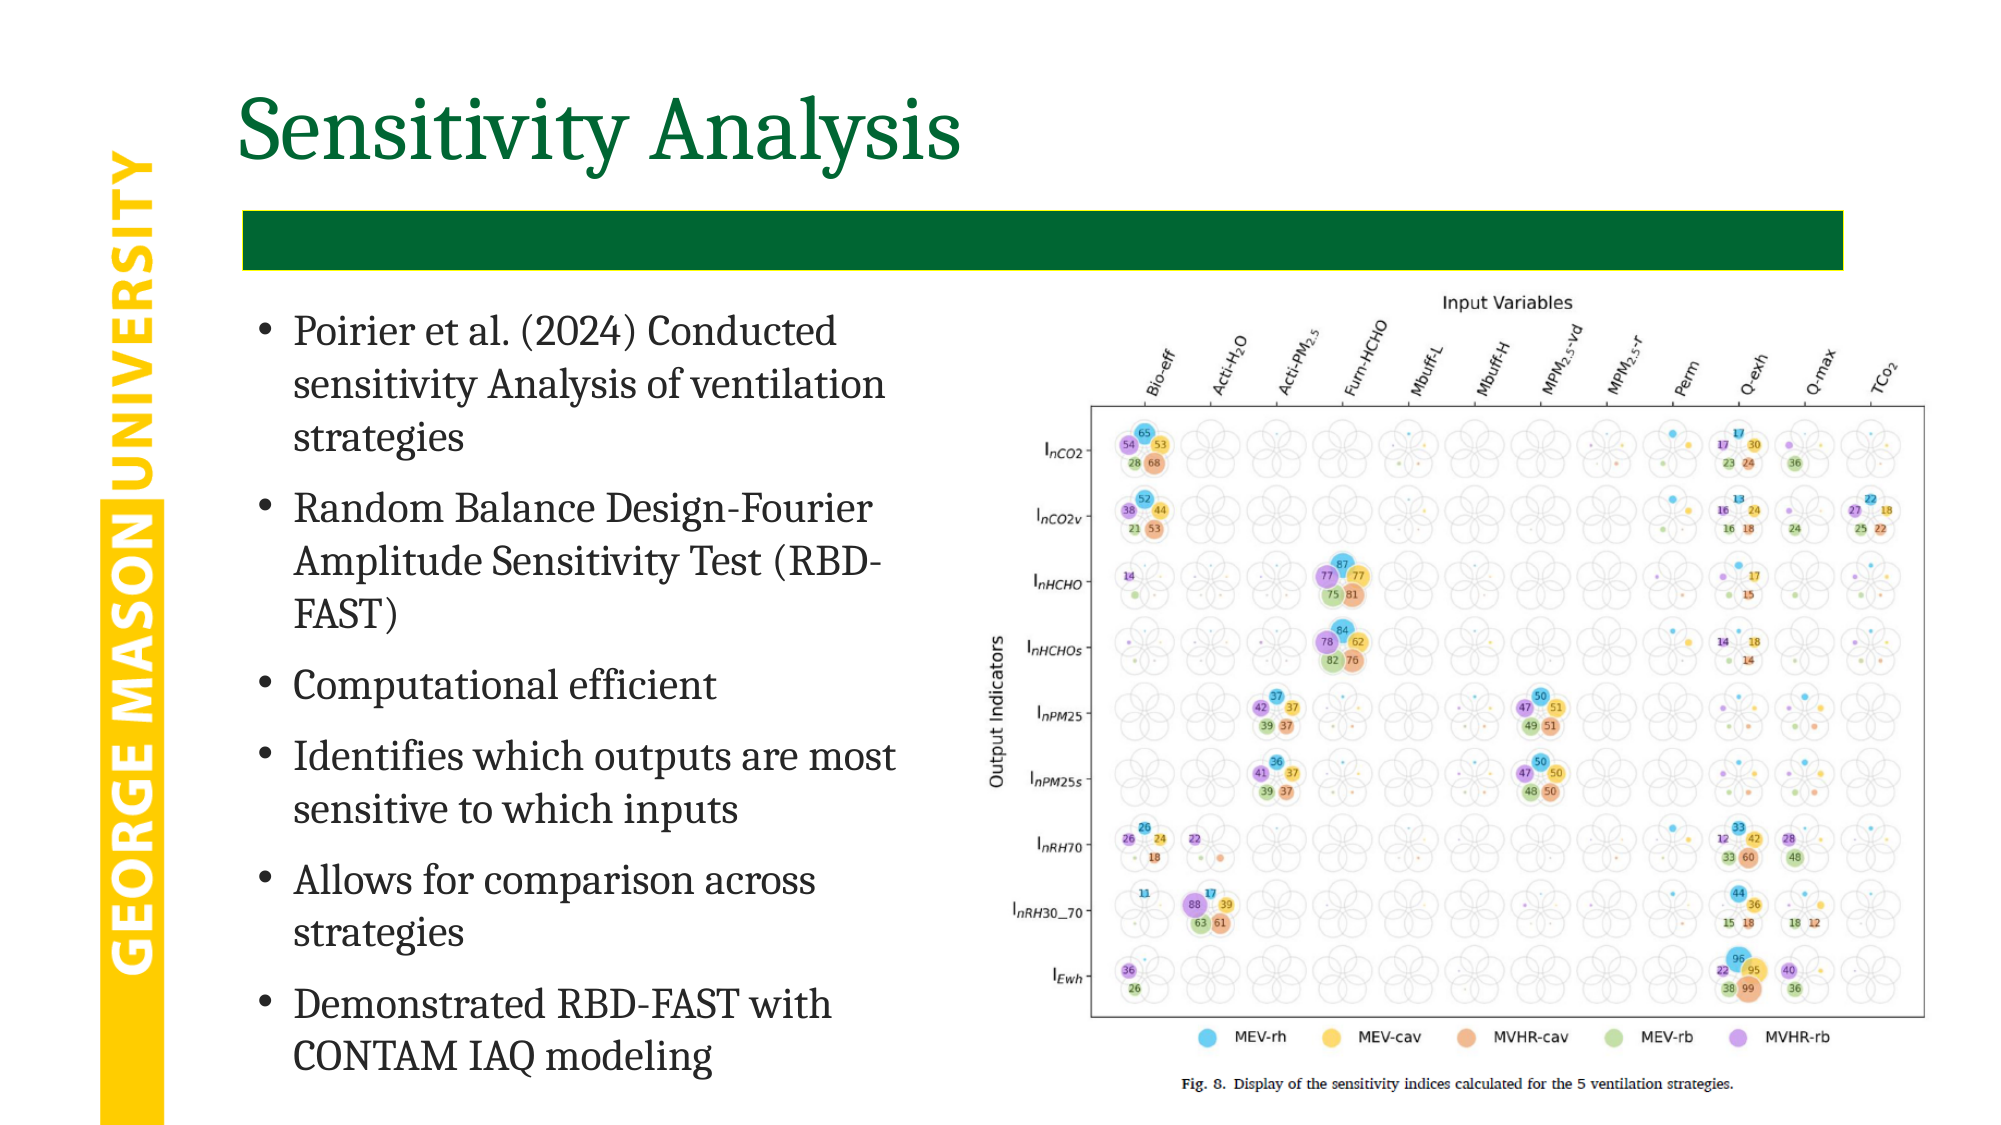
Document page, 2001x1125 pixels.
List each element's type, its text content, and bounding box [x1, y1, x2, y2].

picture [932, 273, 1975, 1103]
list Poirier et al. (2024) Conducted sensitivity Analysis of ventilation strategies Random Balance Design-Fourier Amplitude Sensitivity Test (RBD-FAST) Computational efficient Identifies which outputs are most sensitive to which inputs Allows for comparison across strategies Demonstrated RBD-FAST with CONTAM IAQ modeling [242, 294, 927, 1094]
picture [74, 115, 188, 1125]
title Sensitivity Analysis [224, 44, 1863, 187]
